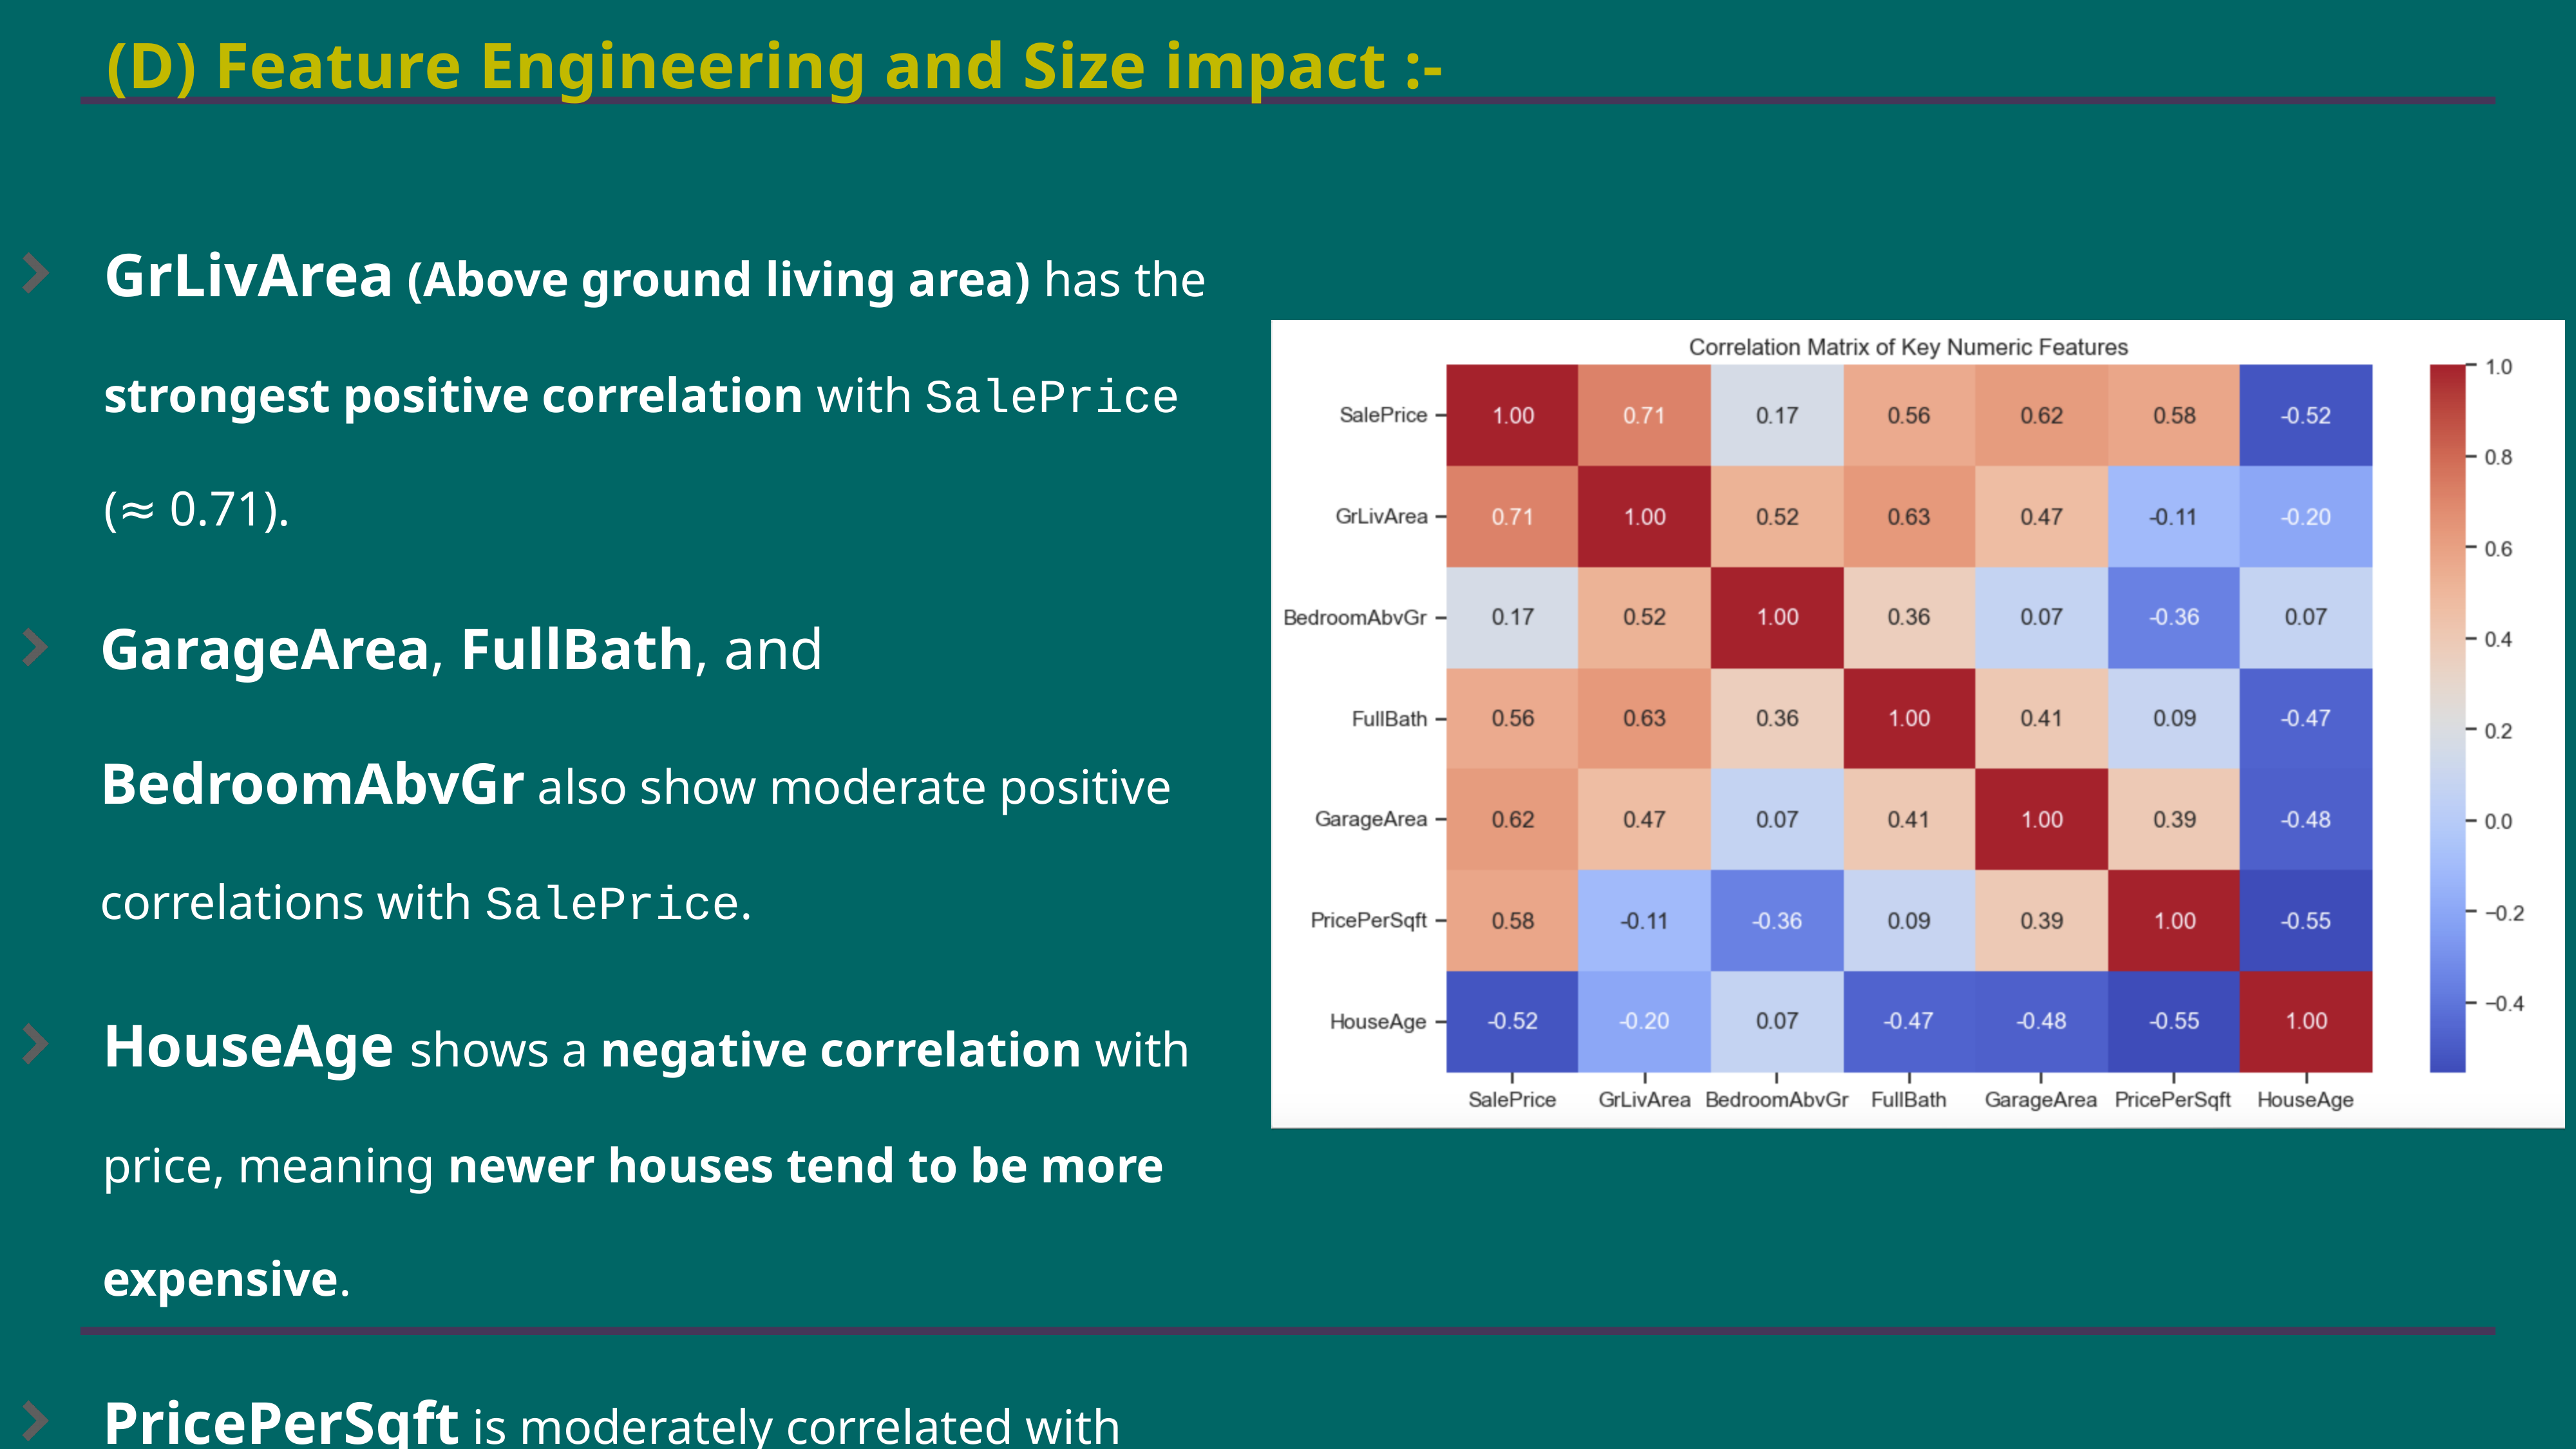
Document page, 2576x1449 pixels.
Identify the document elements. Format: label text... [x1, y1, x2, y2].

picture [22, 1023, 49, 1065]
picture [22, 1400, 49, 1441]
text_box (D) Feature Engineering and Size impact :- [100, 19, 1452, 106]
picture [22, 252, 50, 294]
list GrLivArea (Above ground living area) has the strongest positive correlation with SalePrice (≈ 0.71). GarageArea, FullBath, and BedroomAbvGr also show moderate positive correlations with SalePrice. HouseAge shows a negative correlation with price, meaning newer houses tend to be more expensive. PricePerSqft is moderately correlated with SalePrice (as expected) but captures price efficiency per area. [16, 161, 1229, 1288]
picture [1271, 320, 2565, 1132]
picture [22, 627, 48, 667]
